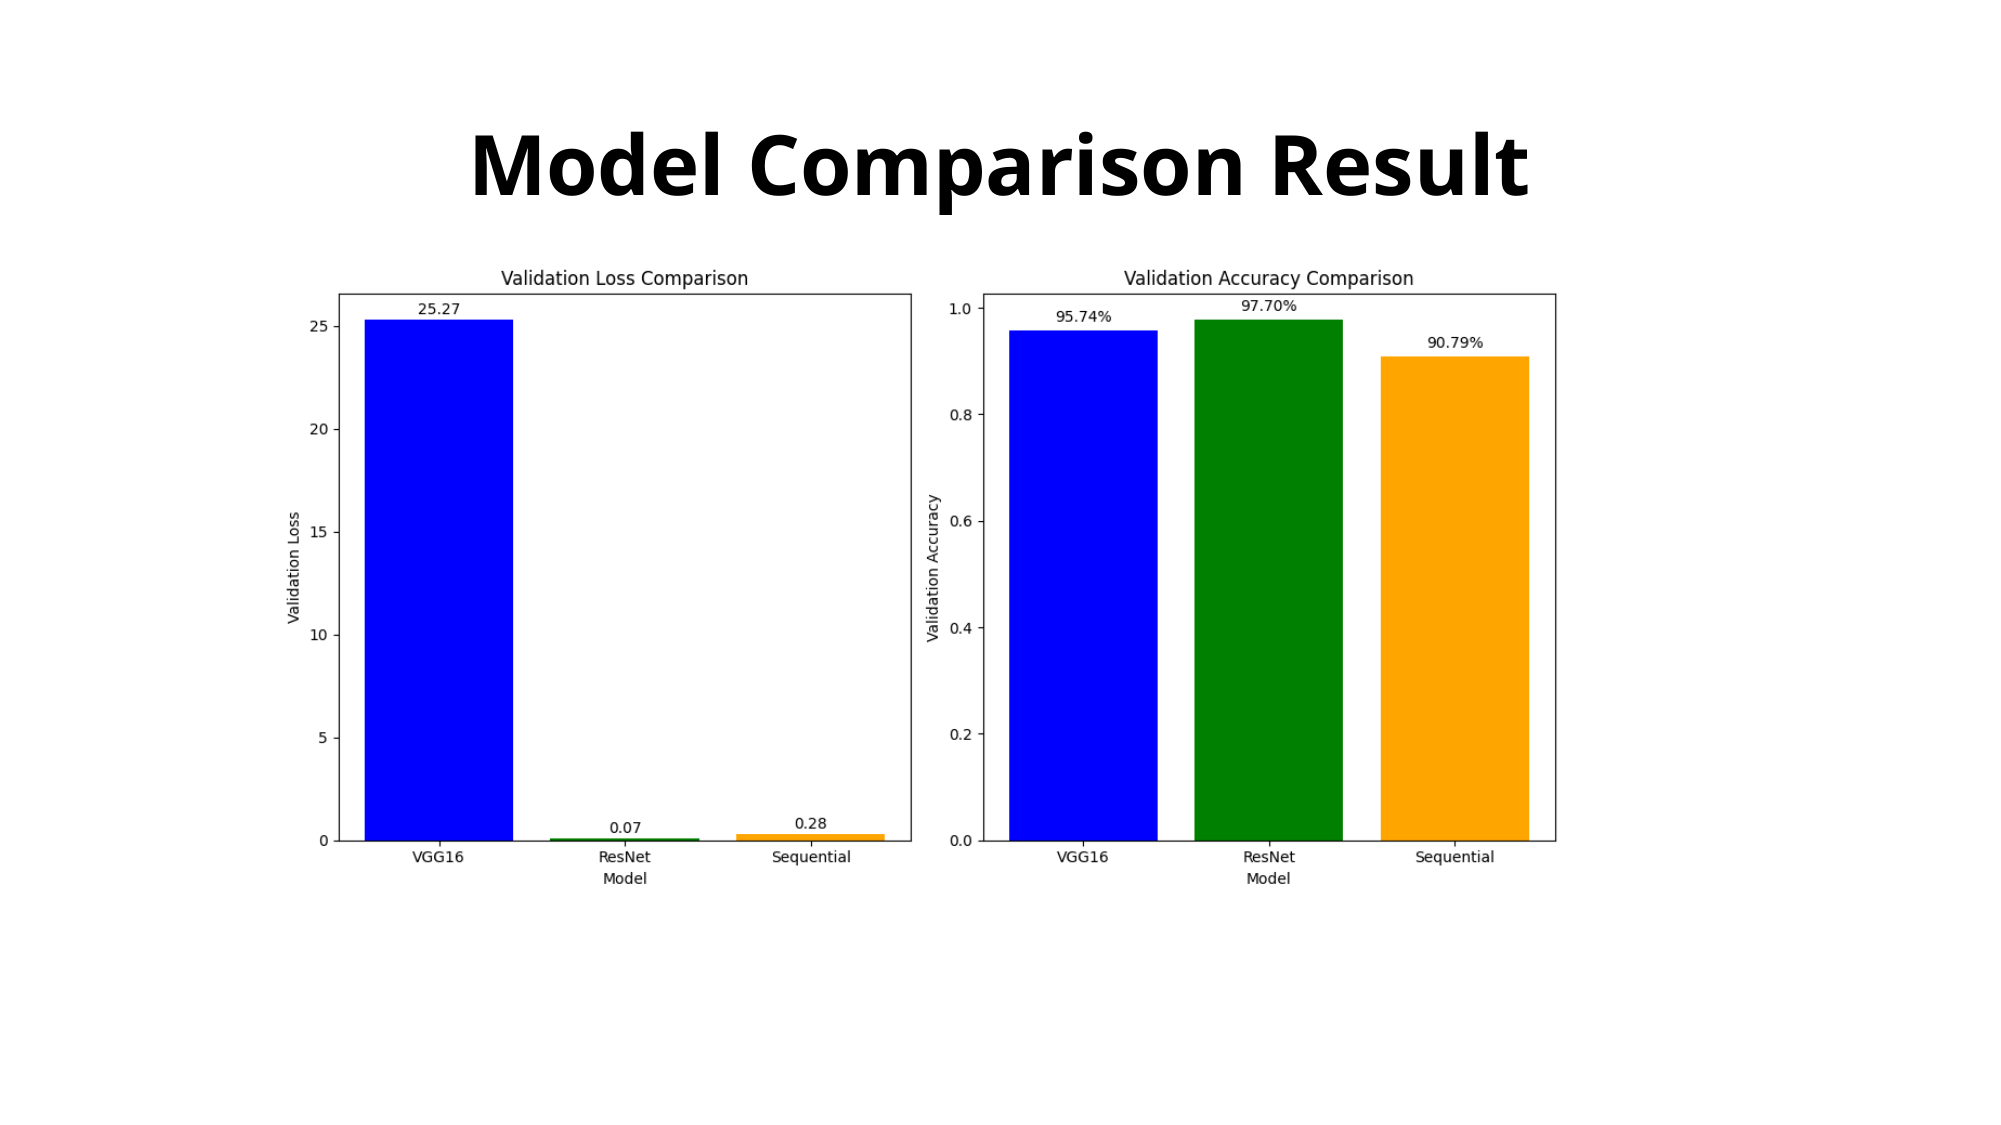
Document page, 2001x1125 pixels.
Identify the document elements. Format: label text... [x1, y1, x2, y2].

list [277, 259, 1565, 898]
title Model Comparison Result [137, 59, 1863, 278]
